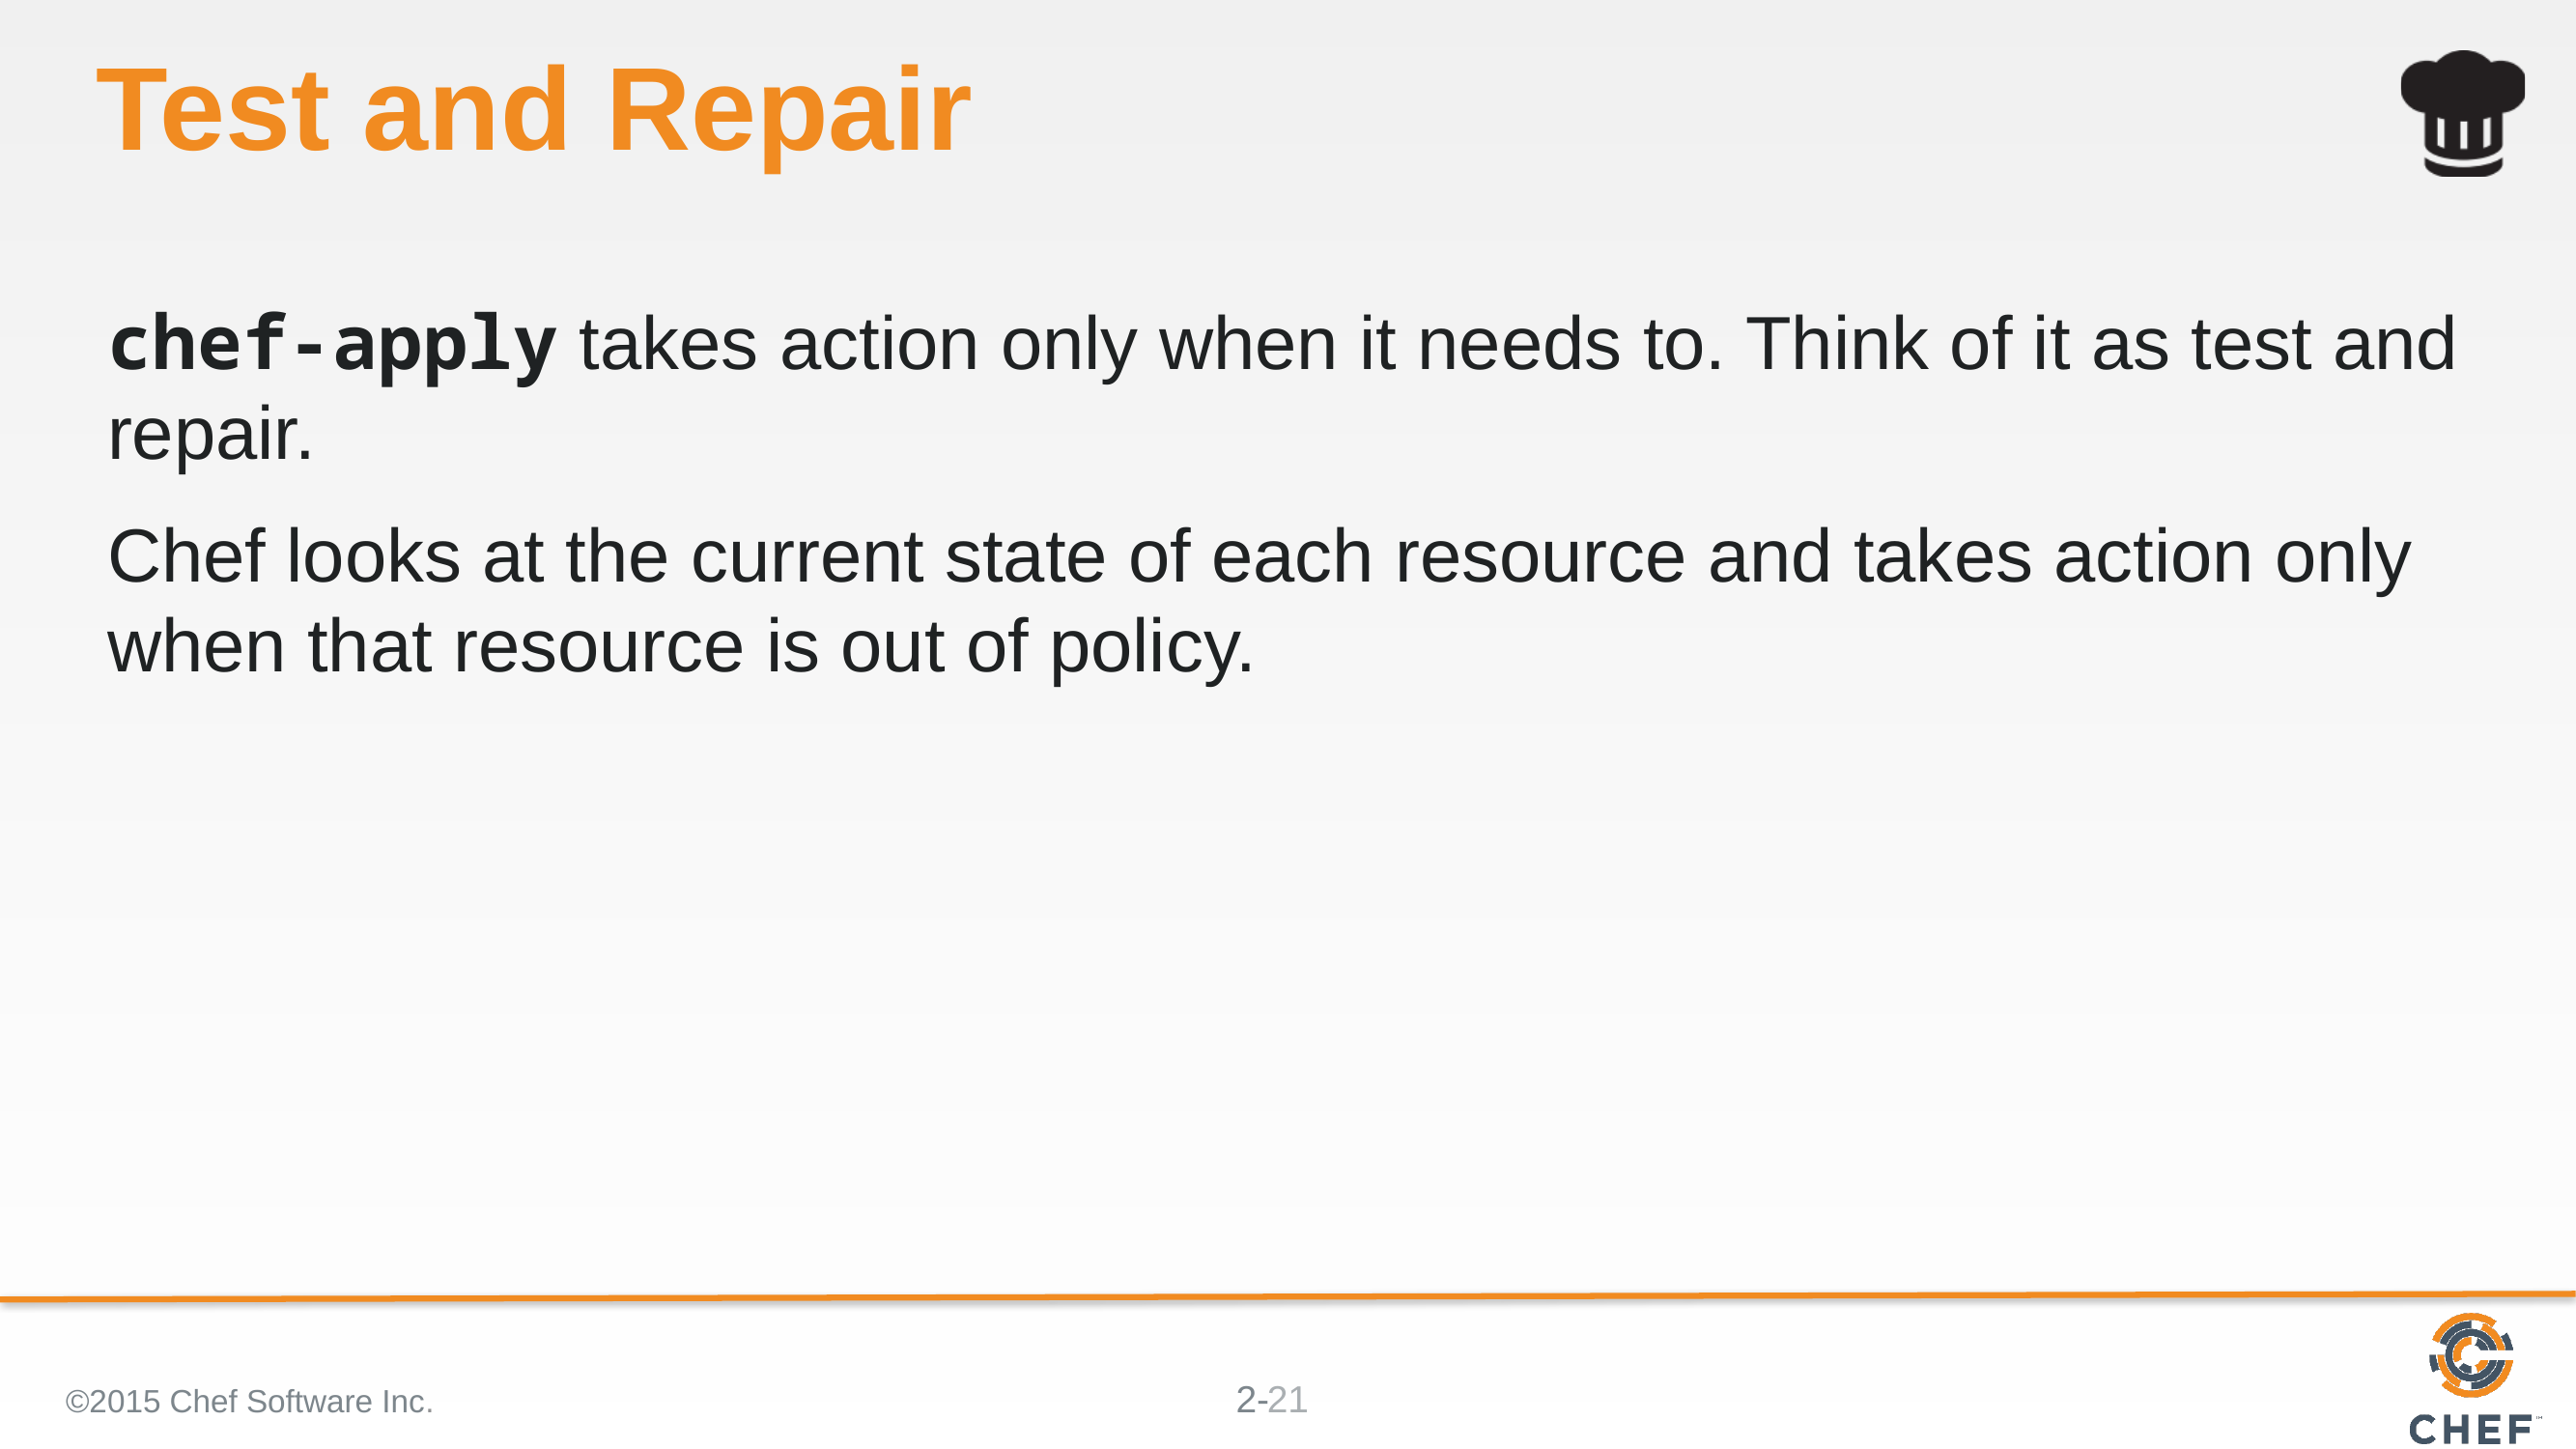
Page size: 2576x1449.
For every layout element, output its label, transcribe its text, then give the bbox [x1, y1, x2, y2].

title Test and Repair [96, 48, 2463, 180]
footer ©2015 Chef Software Inc. [51, 1359, 952, 1440]
slide_number 21 [998, 1359, 1578, 1437]
list chef-apply takes action only when it needs to. Think of it as test and repair. Chef looks at the current state of each resource and takes action only when that resource is out of policy. [107, 294, 2469, 1142]
picture [2399, 1297, 2550, 1449]
